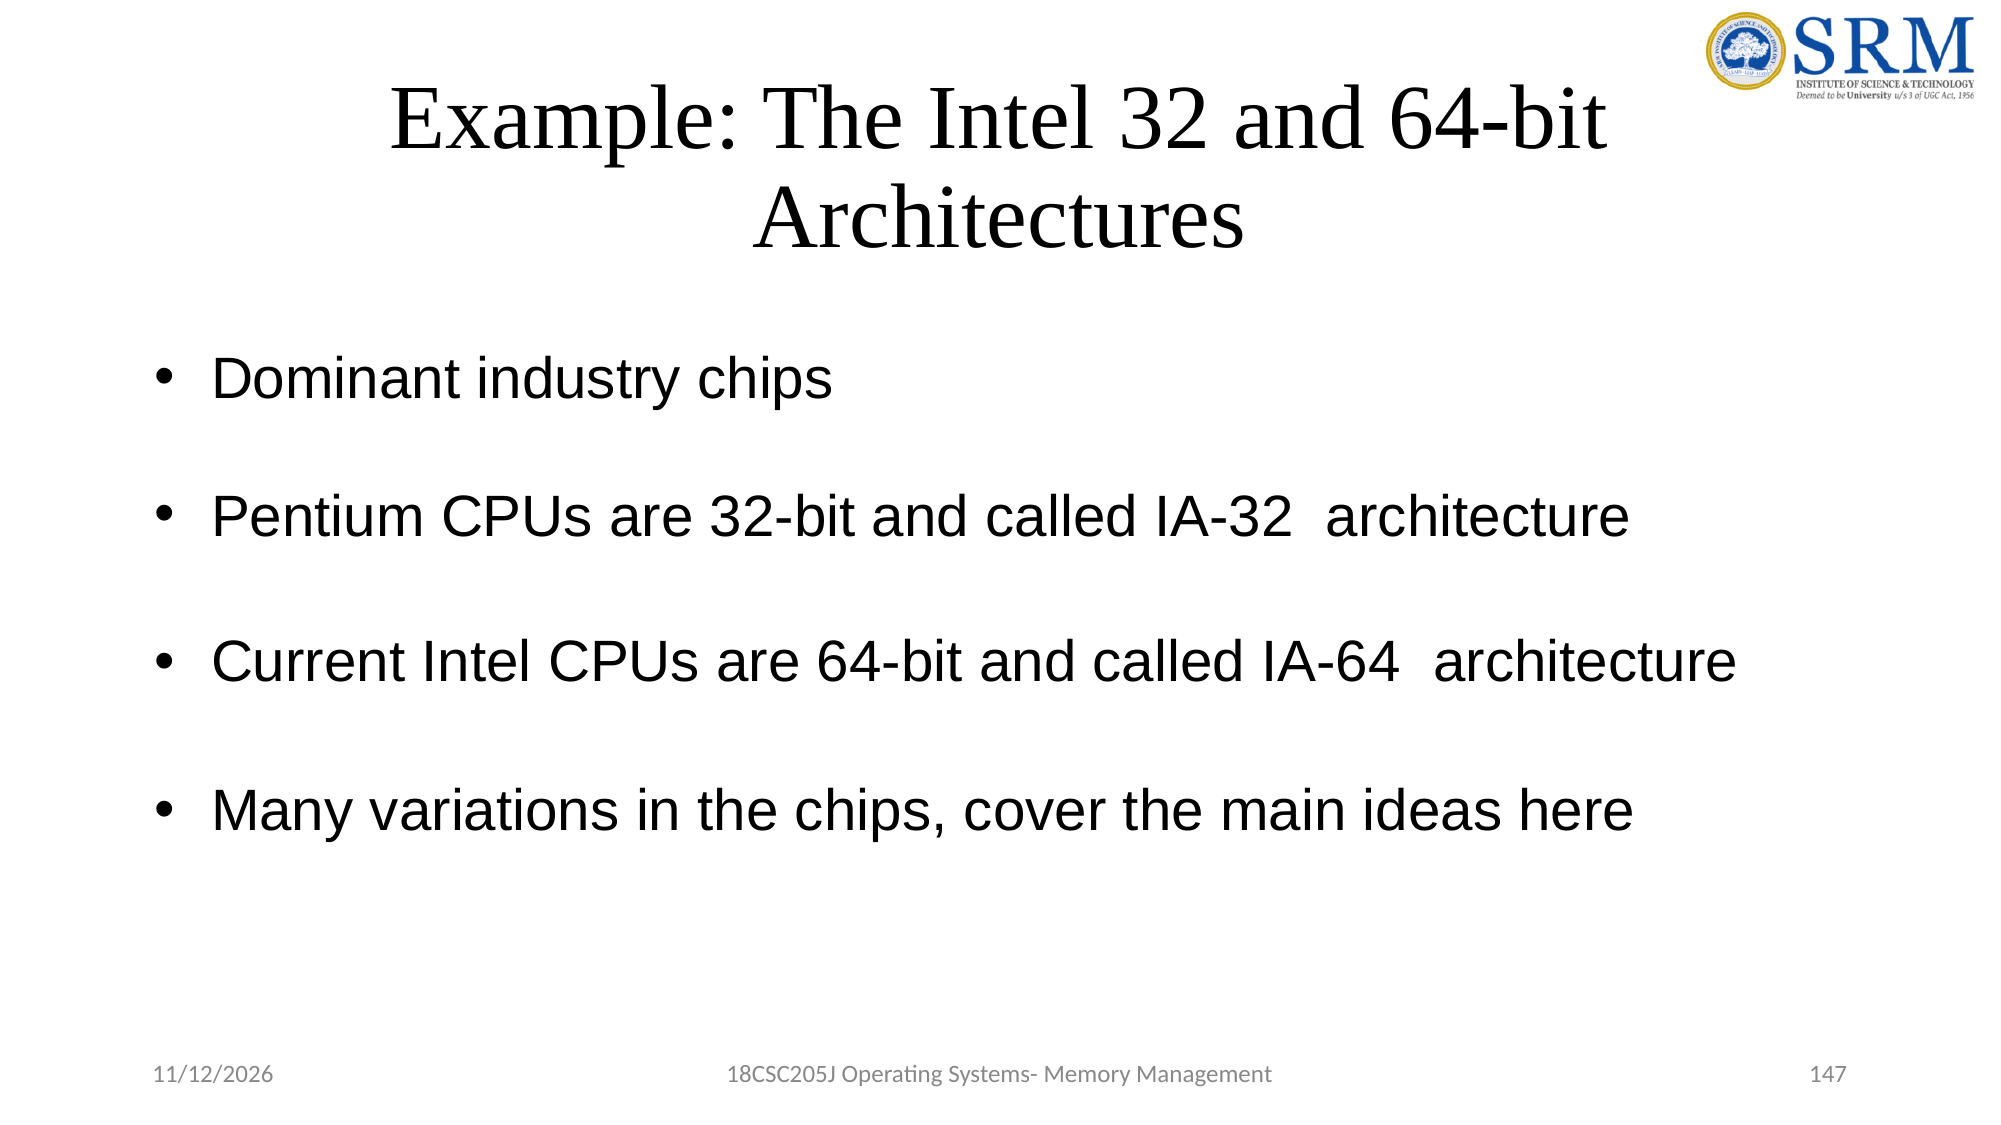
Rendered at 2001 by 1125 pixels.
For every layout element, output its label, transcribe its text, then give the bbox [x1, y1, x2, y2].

title Example: The Intel 32 and 64-bit Architectures [137, 59, 1863, 278]
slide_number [137, 1042, 588, 1103]
slide_number 147 [1412, 1042, 1863, 1103]
footer 18CSC205J Operating Systems- Memory Management [662, 1042, 1338, 1103]
picture [1706, 12, 1974, 100]
list Dominant industry chips Pentium CPUs are 32-bit and called IA-32 architecture Current Intel CPUs are 64-bit and called IA-64 architecture Many variations in the chips, cover the main ideas here [137, 333, 1863, 983]
